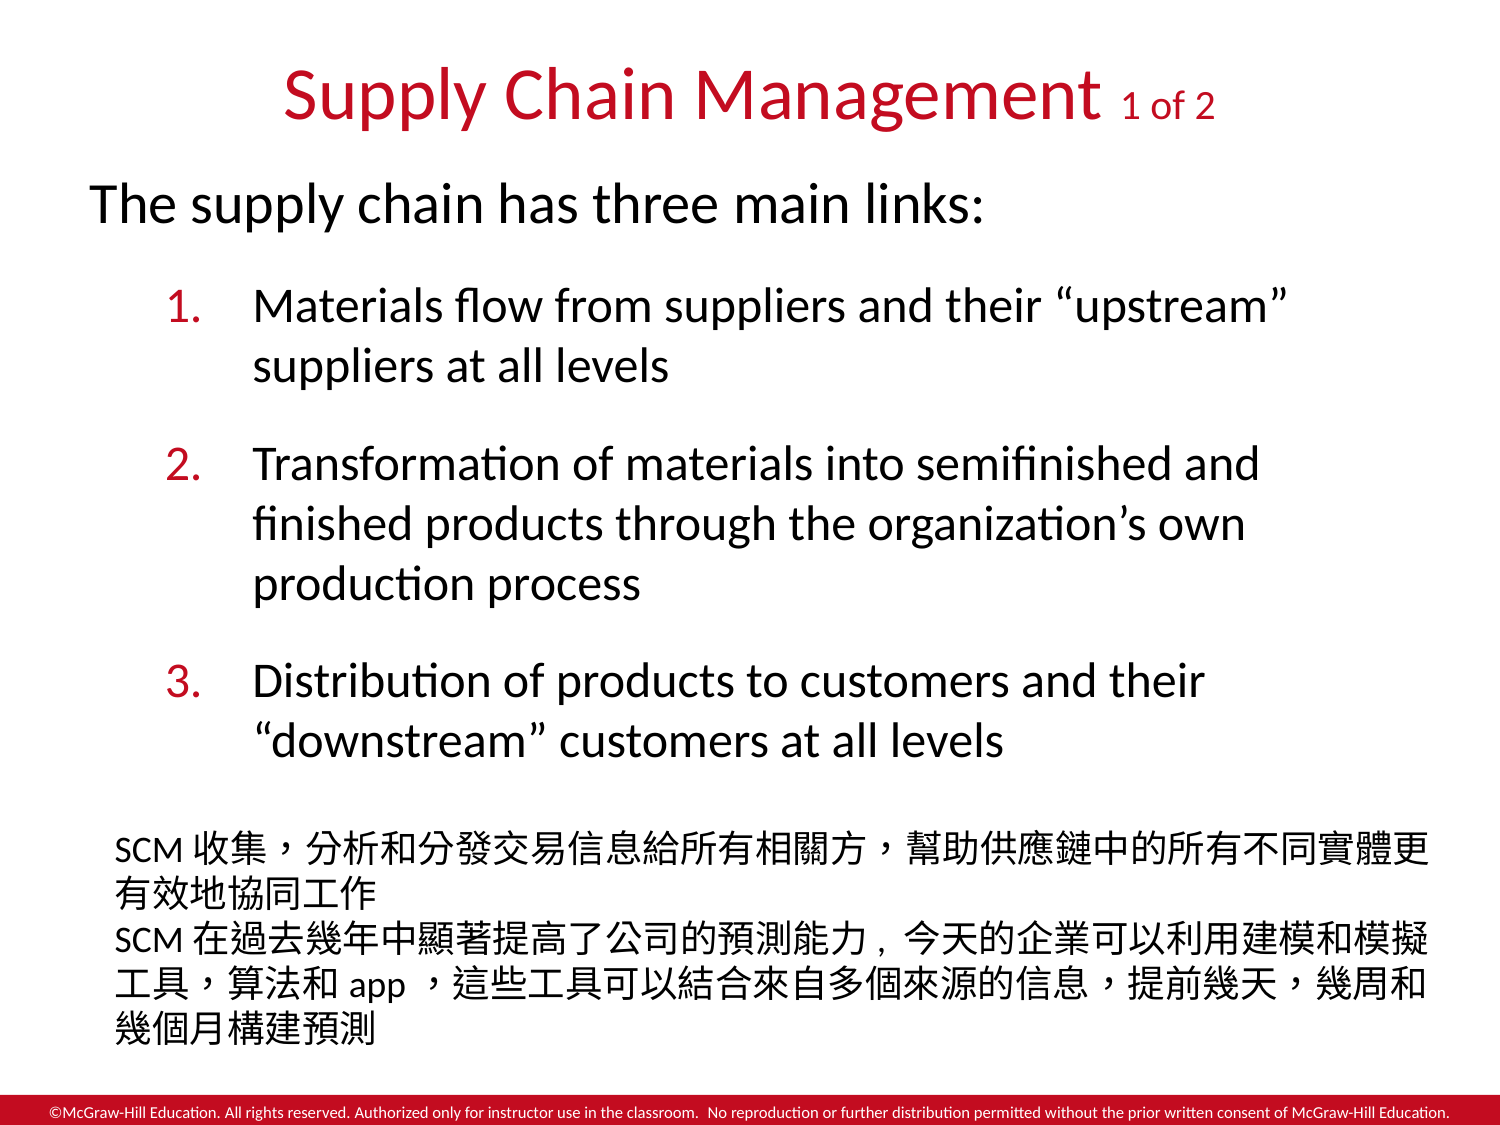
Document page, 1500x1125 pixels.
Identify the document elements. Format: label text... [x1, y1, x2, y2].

title Supply Chain Management 1 of 2 [0, 37, 1500, 138]
list The supply chain has three main links: Materials flow from suppliers and their “upstream” suppliers at all levels Transformation of materials into semifinished and finished products through the organization’s own production process Distribution of products to customers and their “downstream” customers at all levels [75, 157, 1425, 778]
text_box SCM收集，分析和分發交易信息給所有相關方，幫助供應鏈中的所有不同實體更有效地協同工作 SCM在過去幾年中顯著提高了公司的預測能力, 今天的企業可以利用建模和模擬工具，算法和app，這些工具可以結合來自多個來源的信息，提前幾天，幾周和幾個月構建預測 [99, 817, 1450, 1058]
